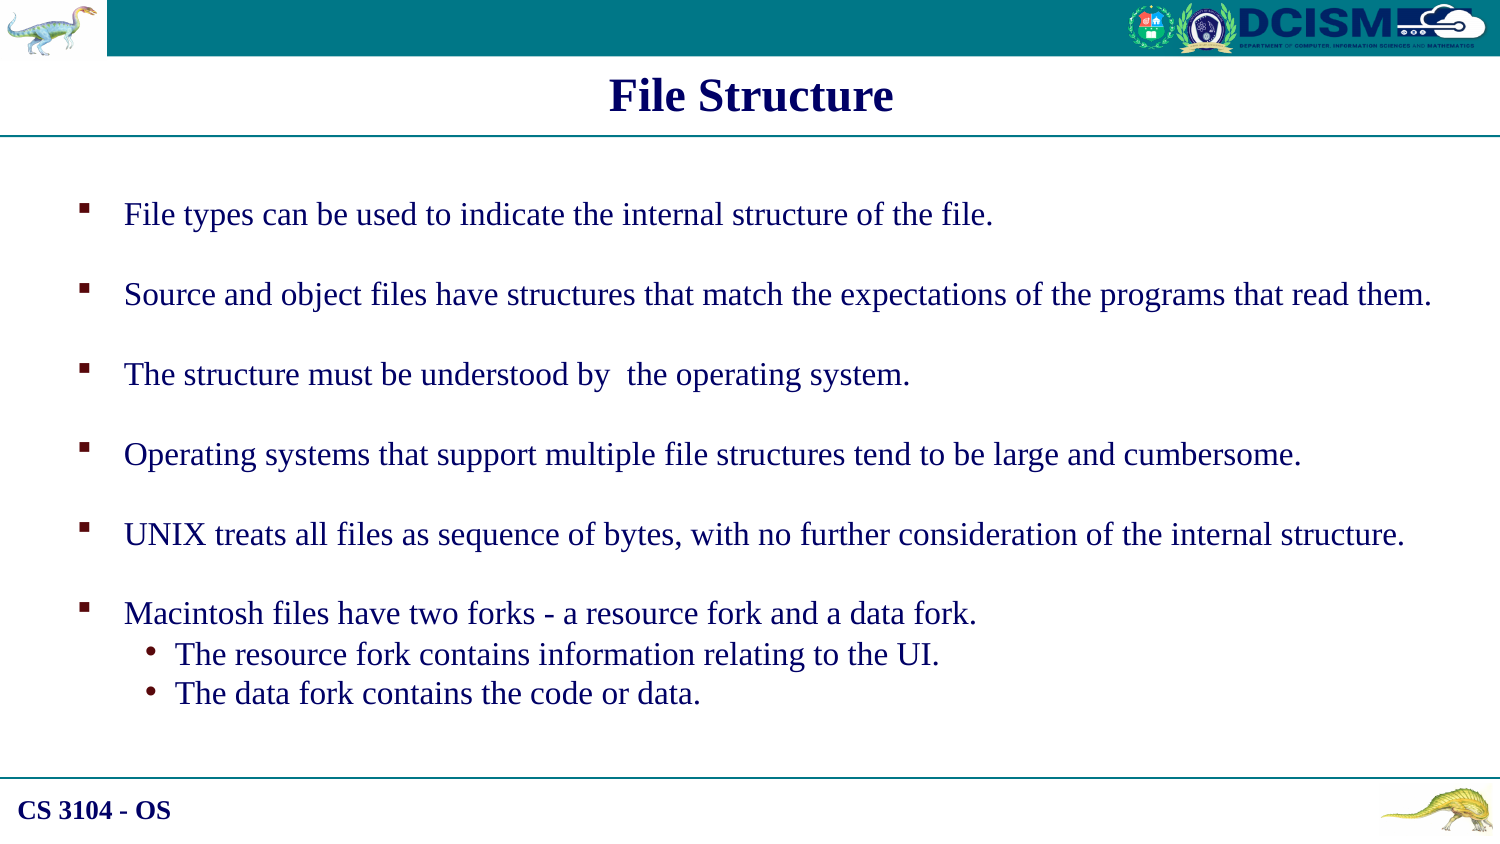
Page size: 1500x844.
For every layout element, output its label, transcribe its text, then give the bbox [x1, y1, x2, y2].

text_box File Structure [13, 58, 1490, 131]
text_box File types can be used to indicate the internal structure of the file. Source and object files have structures that match the expectations of the programs that read them. The structure must be understood by the operating system. Operating systems that support multiple file structures tend to be large and cumbersome. UNIX treats all files as sequence of bytes, with no further consideration of the internal structure. Macintosh files have two forks - a resource fork and a data fork. The resource fork contains information relating to the UI. The data fork contains the code or data. [42, 185, 1461, 719]
picture [0, 0, 107, 61]
picture [1379, 783, 1493, 836]
picture [1122, 0, 1496, 57]
